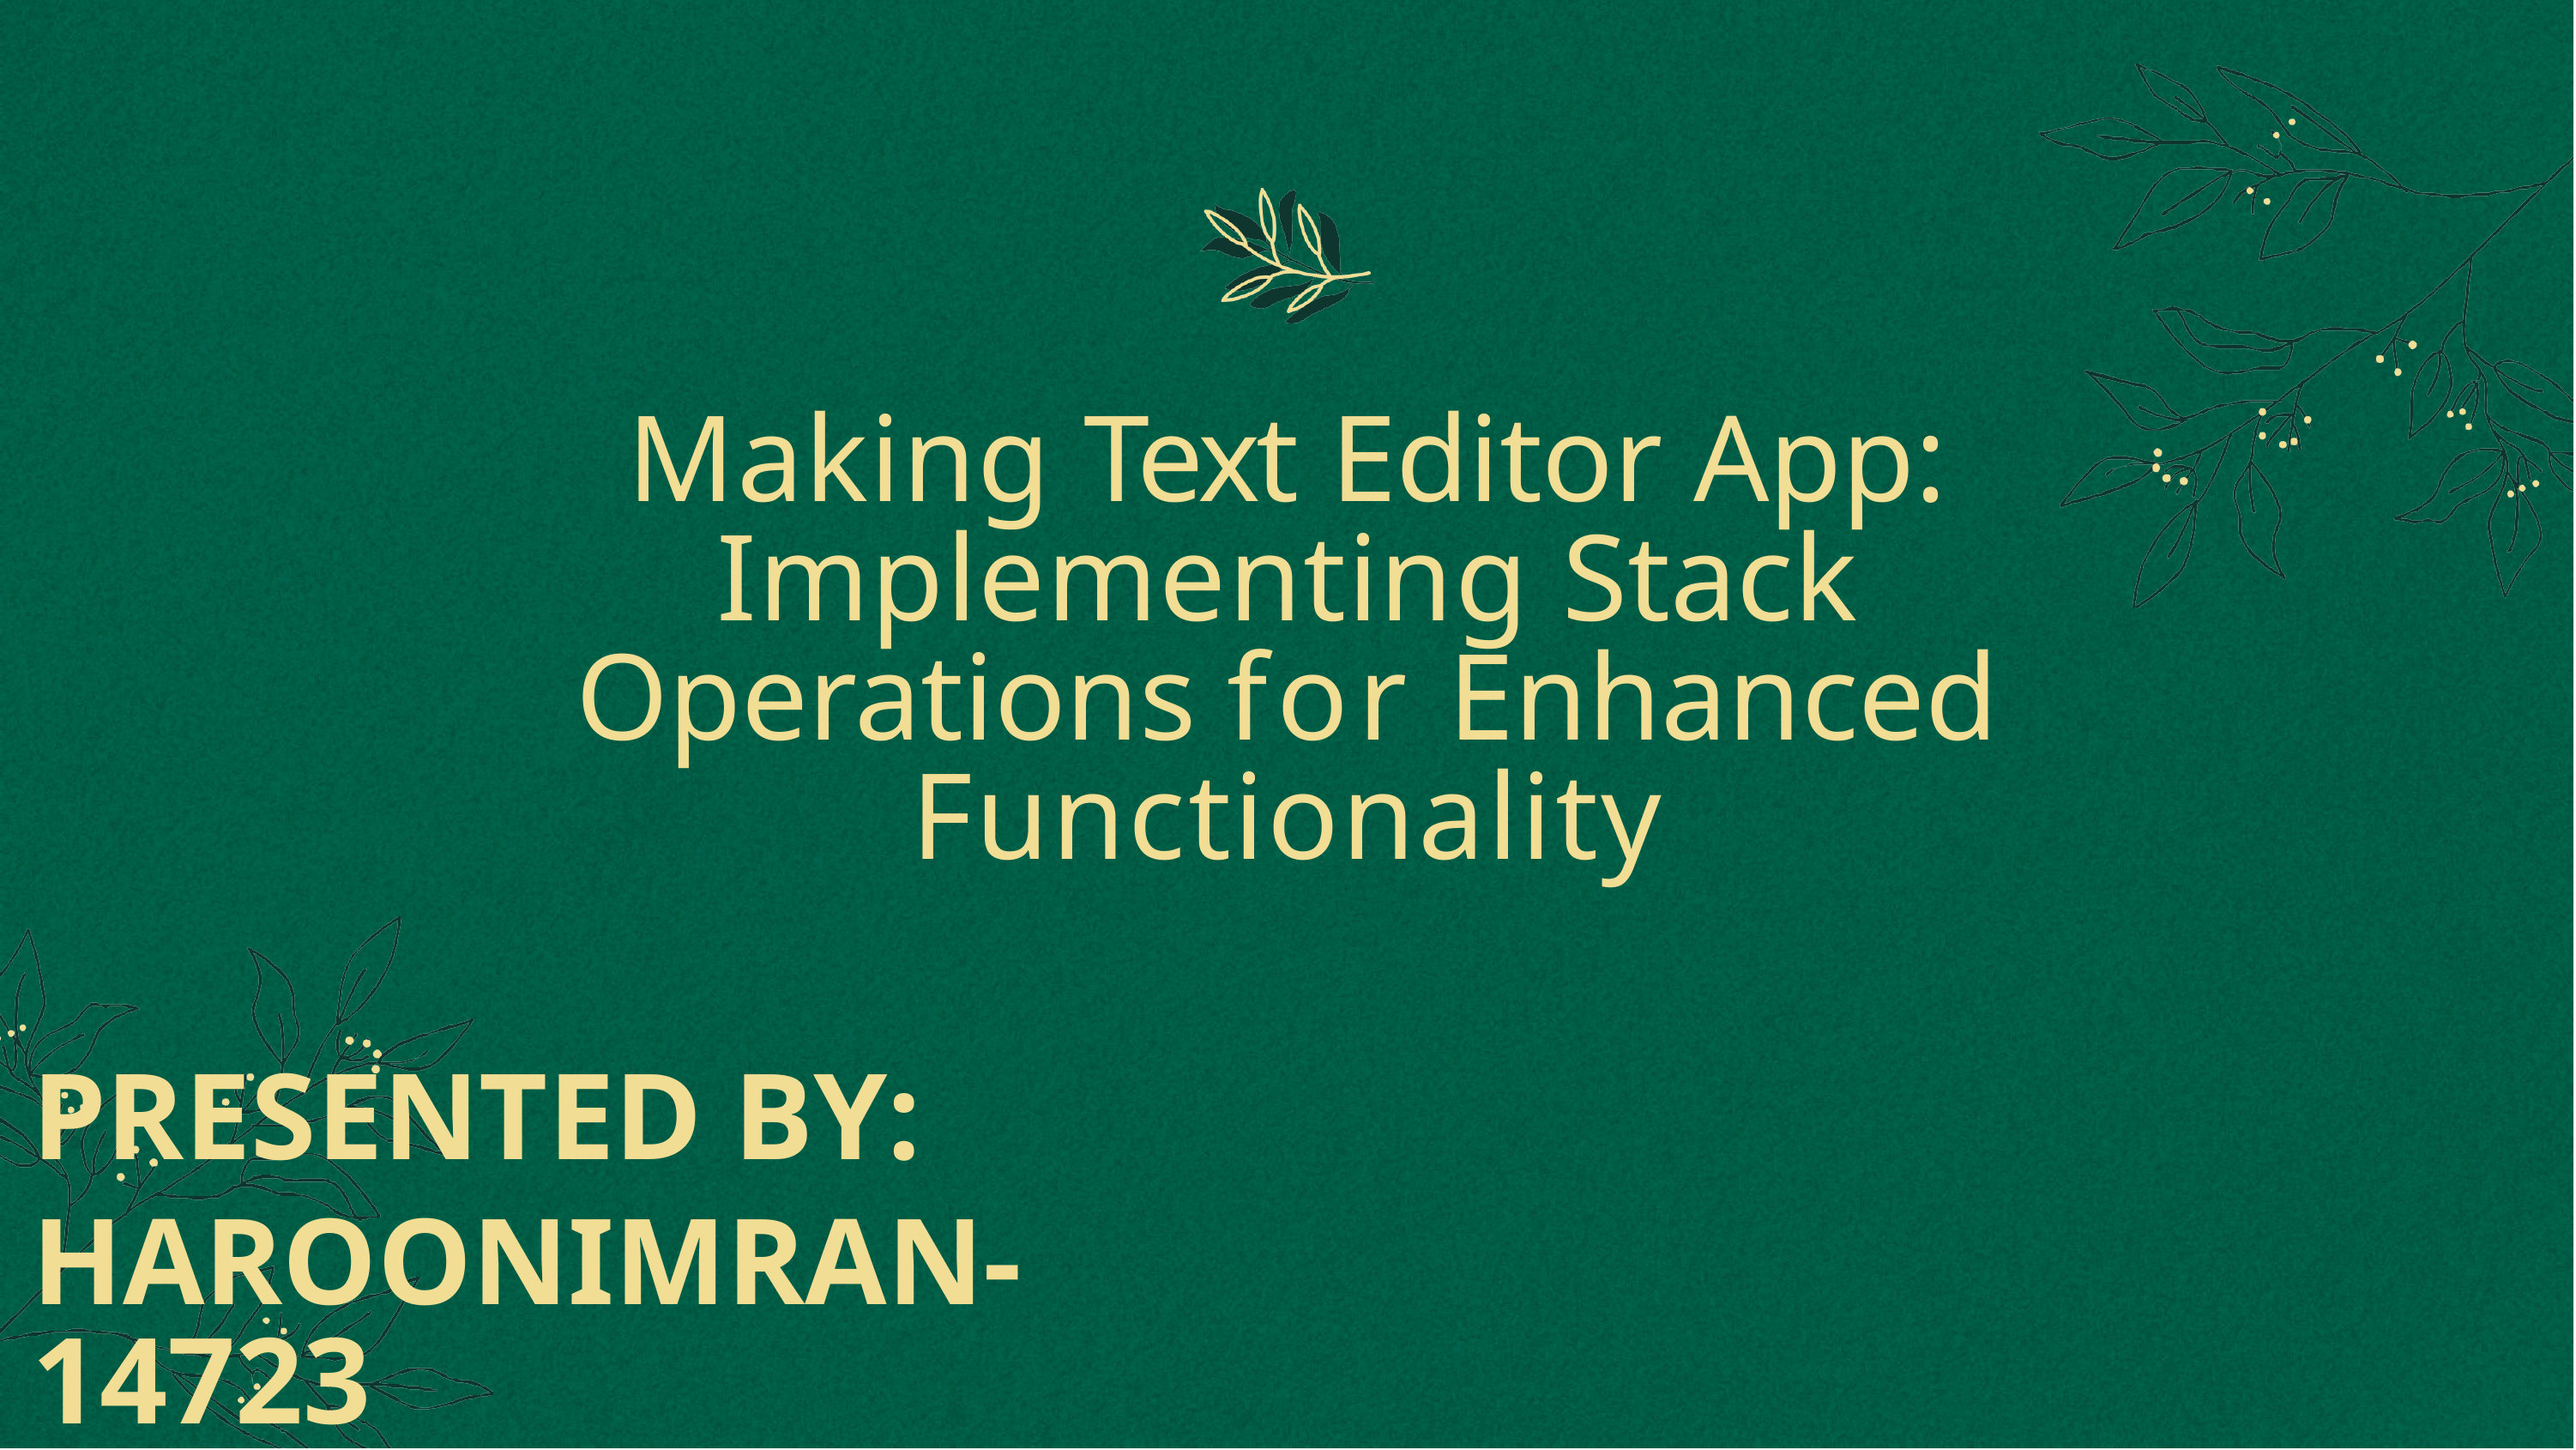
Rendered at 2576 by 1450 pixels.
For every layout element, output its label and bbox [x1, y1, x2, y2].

text_box [0, 0, 2574, 1448]
picture [2039, 63, 2574, 607]
picture [1200, 187, 1374, 323]
